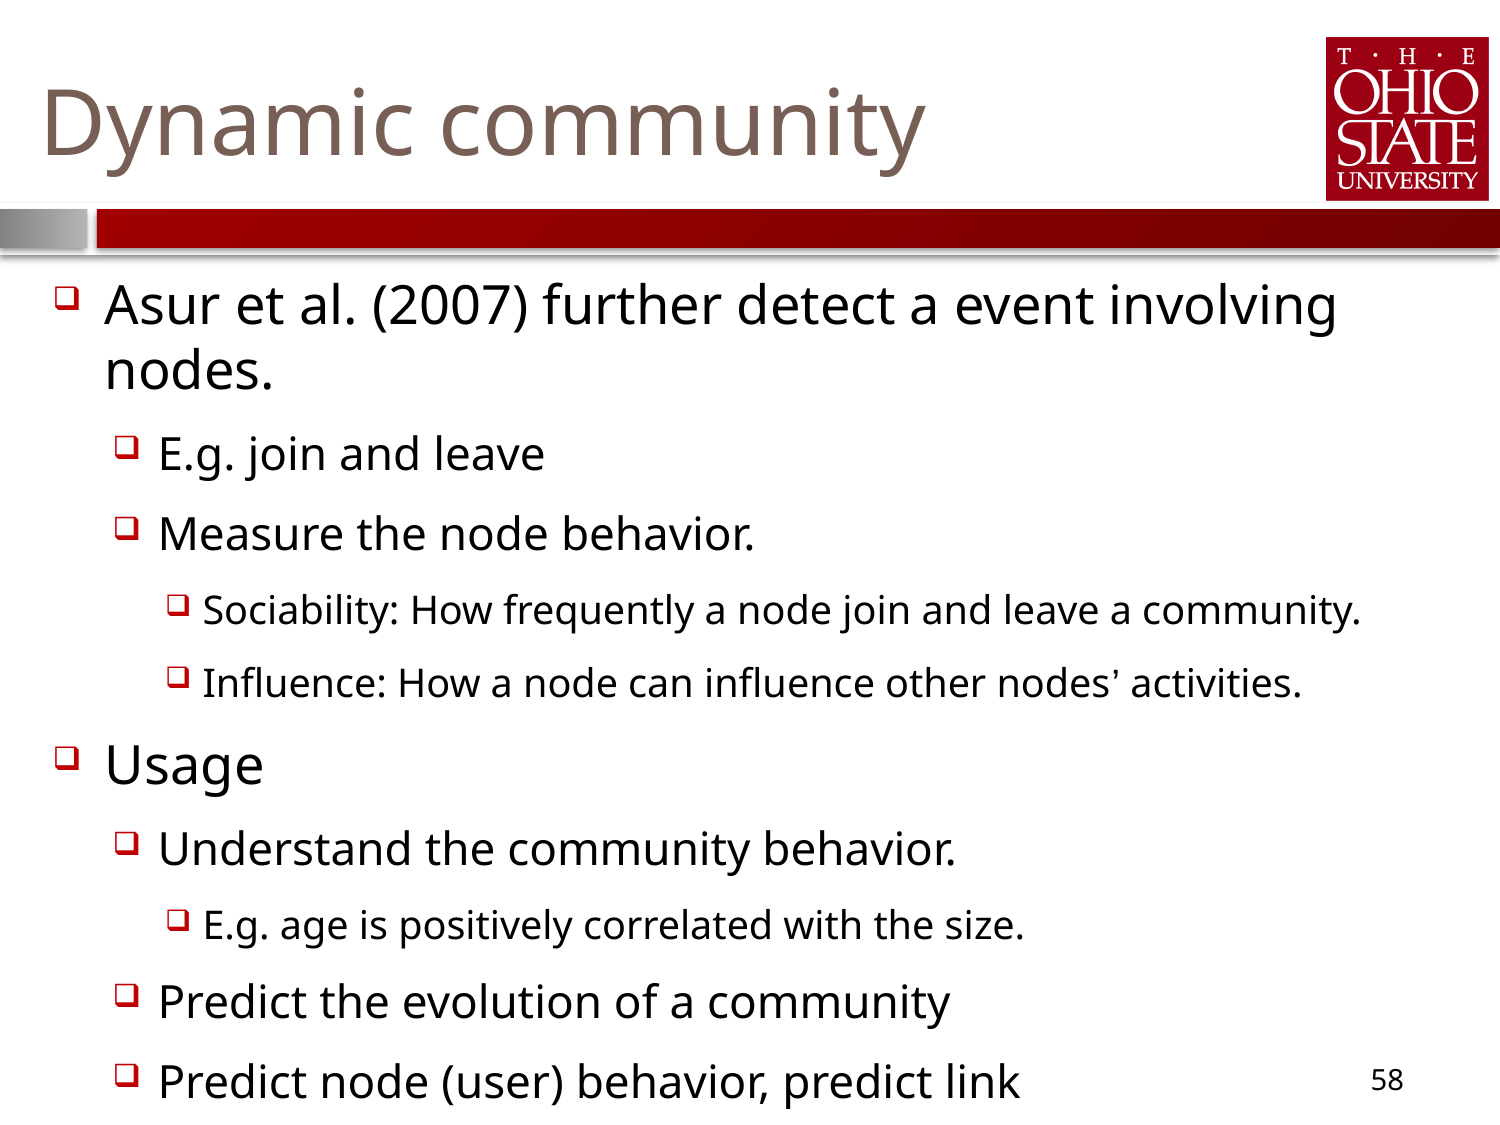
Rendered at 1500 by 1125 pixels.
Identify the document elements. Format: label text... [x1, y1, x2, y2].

picture [1439, 37, 1489, 201]
title Dynamic community [24, 37, 1439, 201]
list Asur et al. (2007) further detect a event involving nodes. E.g. join and leave Measure the node behavior. Sociability: How frequently a node join and leave a community. Influence: How a node can influence other nodes’ activities. Usage Understand the community behavior. E.g. age is positively correlated with the size. Predict the evolution of a community Predict node (user) behavior, predict link [37, 262, 1439, 1051]
